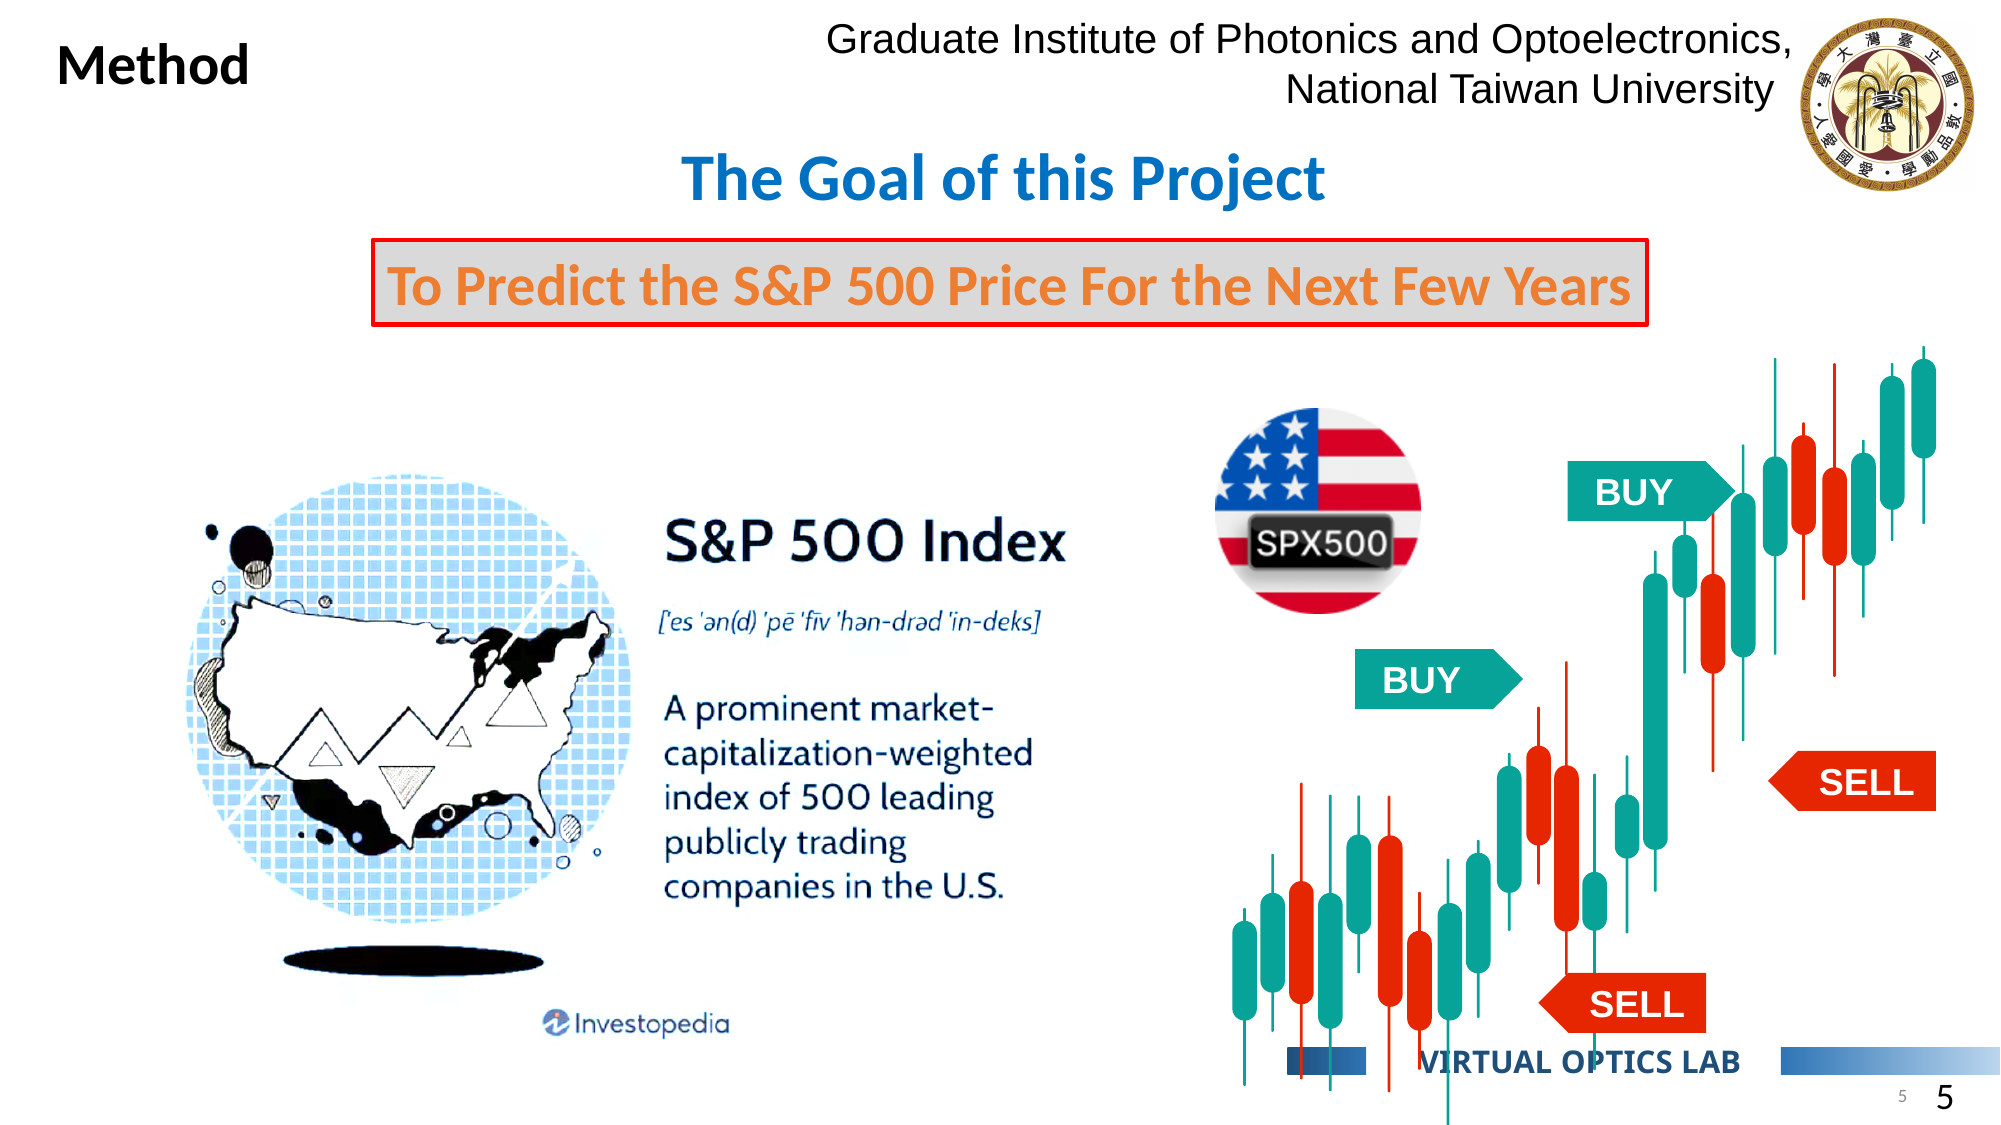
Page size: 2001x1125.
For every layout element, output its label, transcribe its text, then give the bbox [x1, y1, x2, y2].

picture [1799, 18, 1975, 192]
text_box 5 [1937, 1065, 1970, 1125]
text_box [1355, 648, 1524, 710]
title The Goal of this Project [142, 34, 1868, 252]
picture [1215, 408, 1421, 614]
text_box To Predict the S&P 500 Price For the Next Few Years [372, 239, 1647, 325]
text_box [1538, 972, 1707, 1034]
picture [149, 404, 1114, 1053]
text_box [1768, 750, 1936, 812]
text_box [1232, 345, 1937, 1125]
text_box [1567, 460, 1736, 522]
text_box Method [42, 18, 266, 104]
